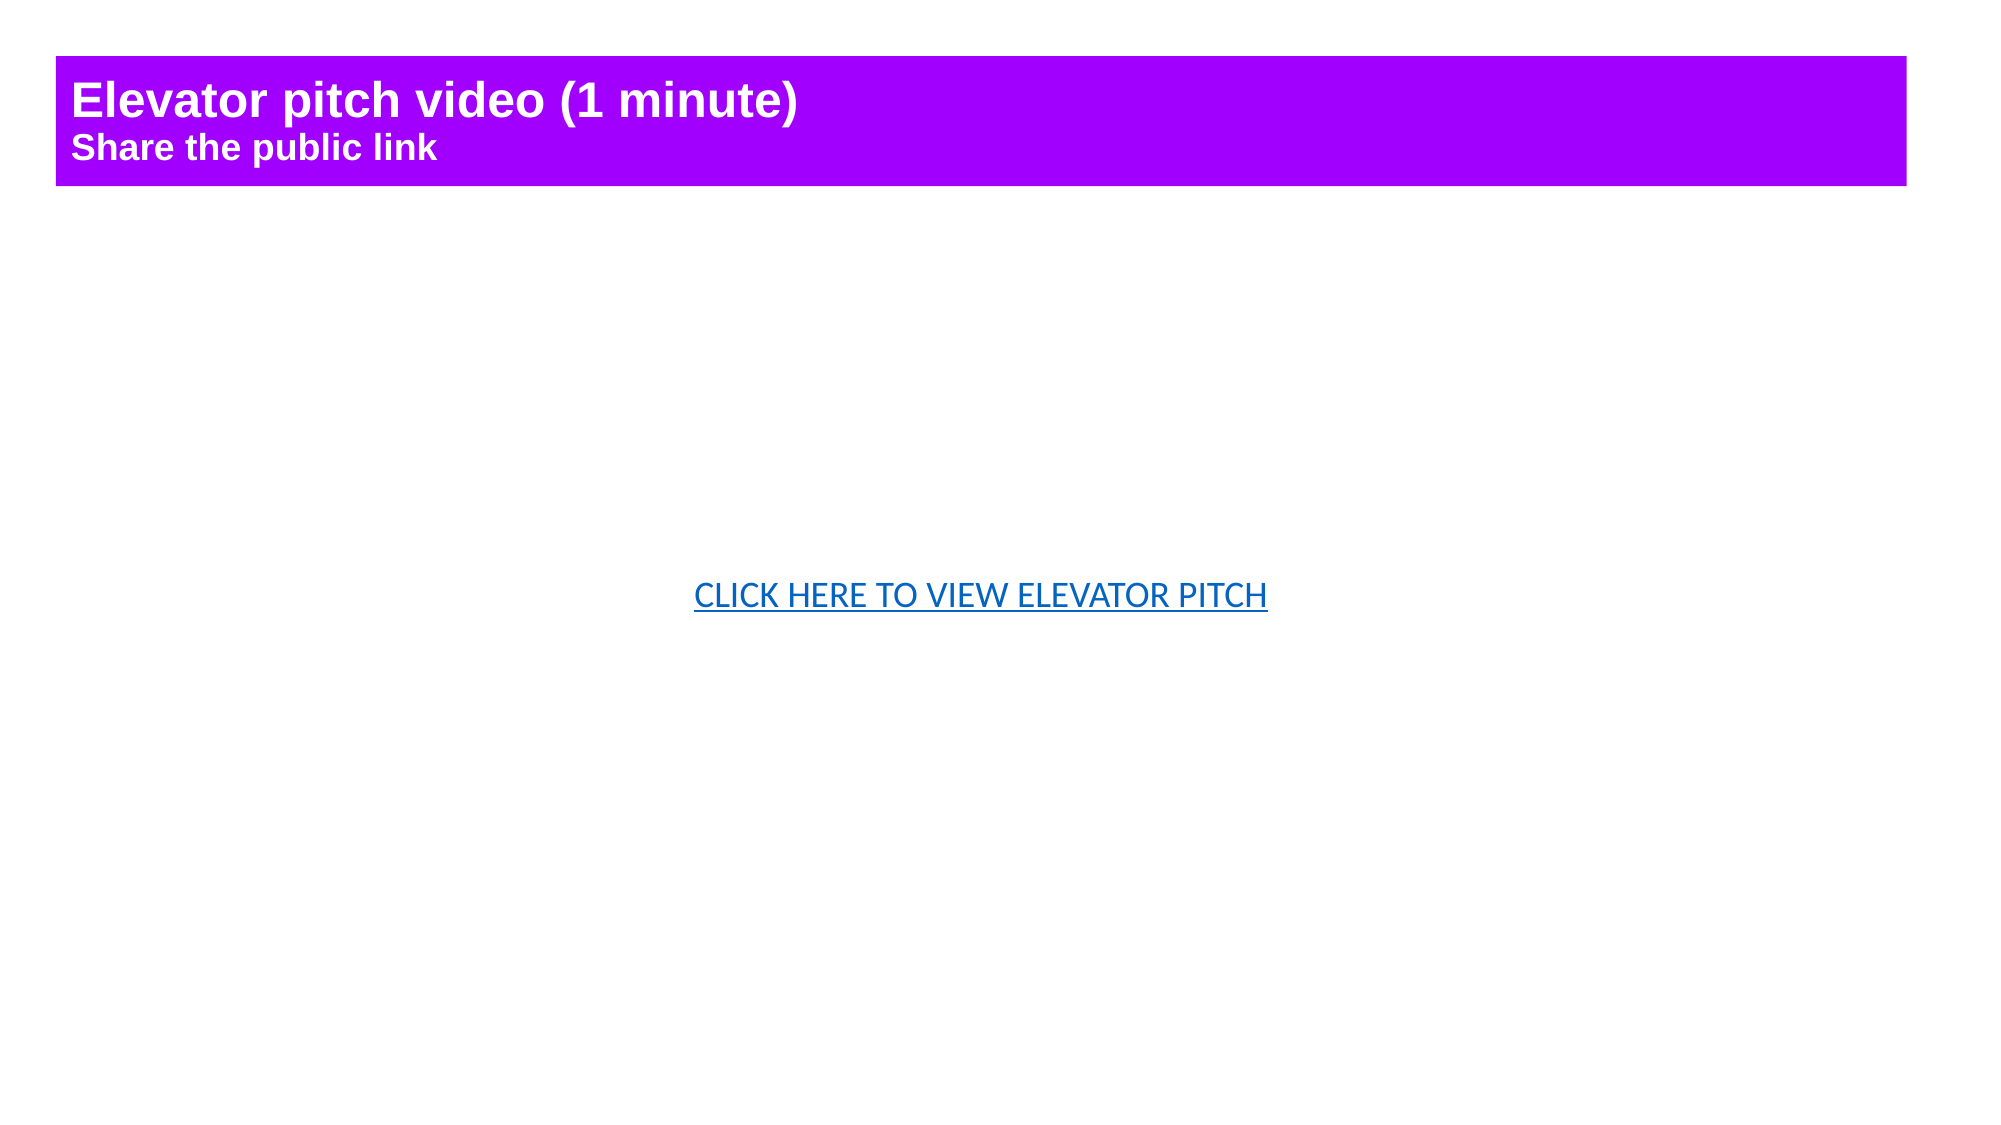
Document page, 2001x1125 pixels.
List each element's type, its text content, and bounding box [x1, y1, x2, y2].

title Elevator pitch video (1 minute) Share the public link [55, 56, 1907, 187]
text_box CLICK HERE TO VIEW ELEVATOR PITCH [679, 562, 1284, 623]
